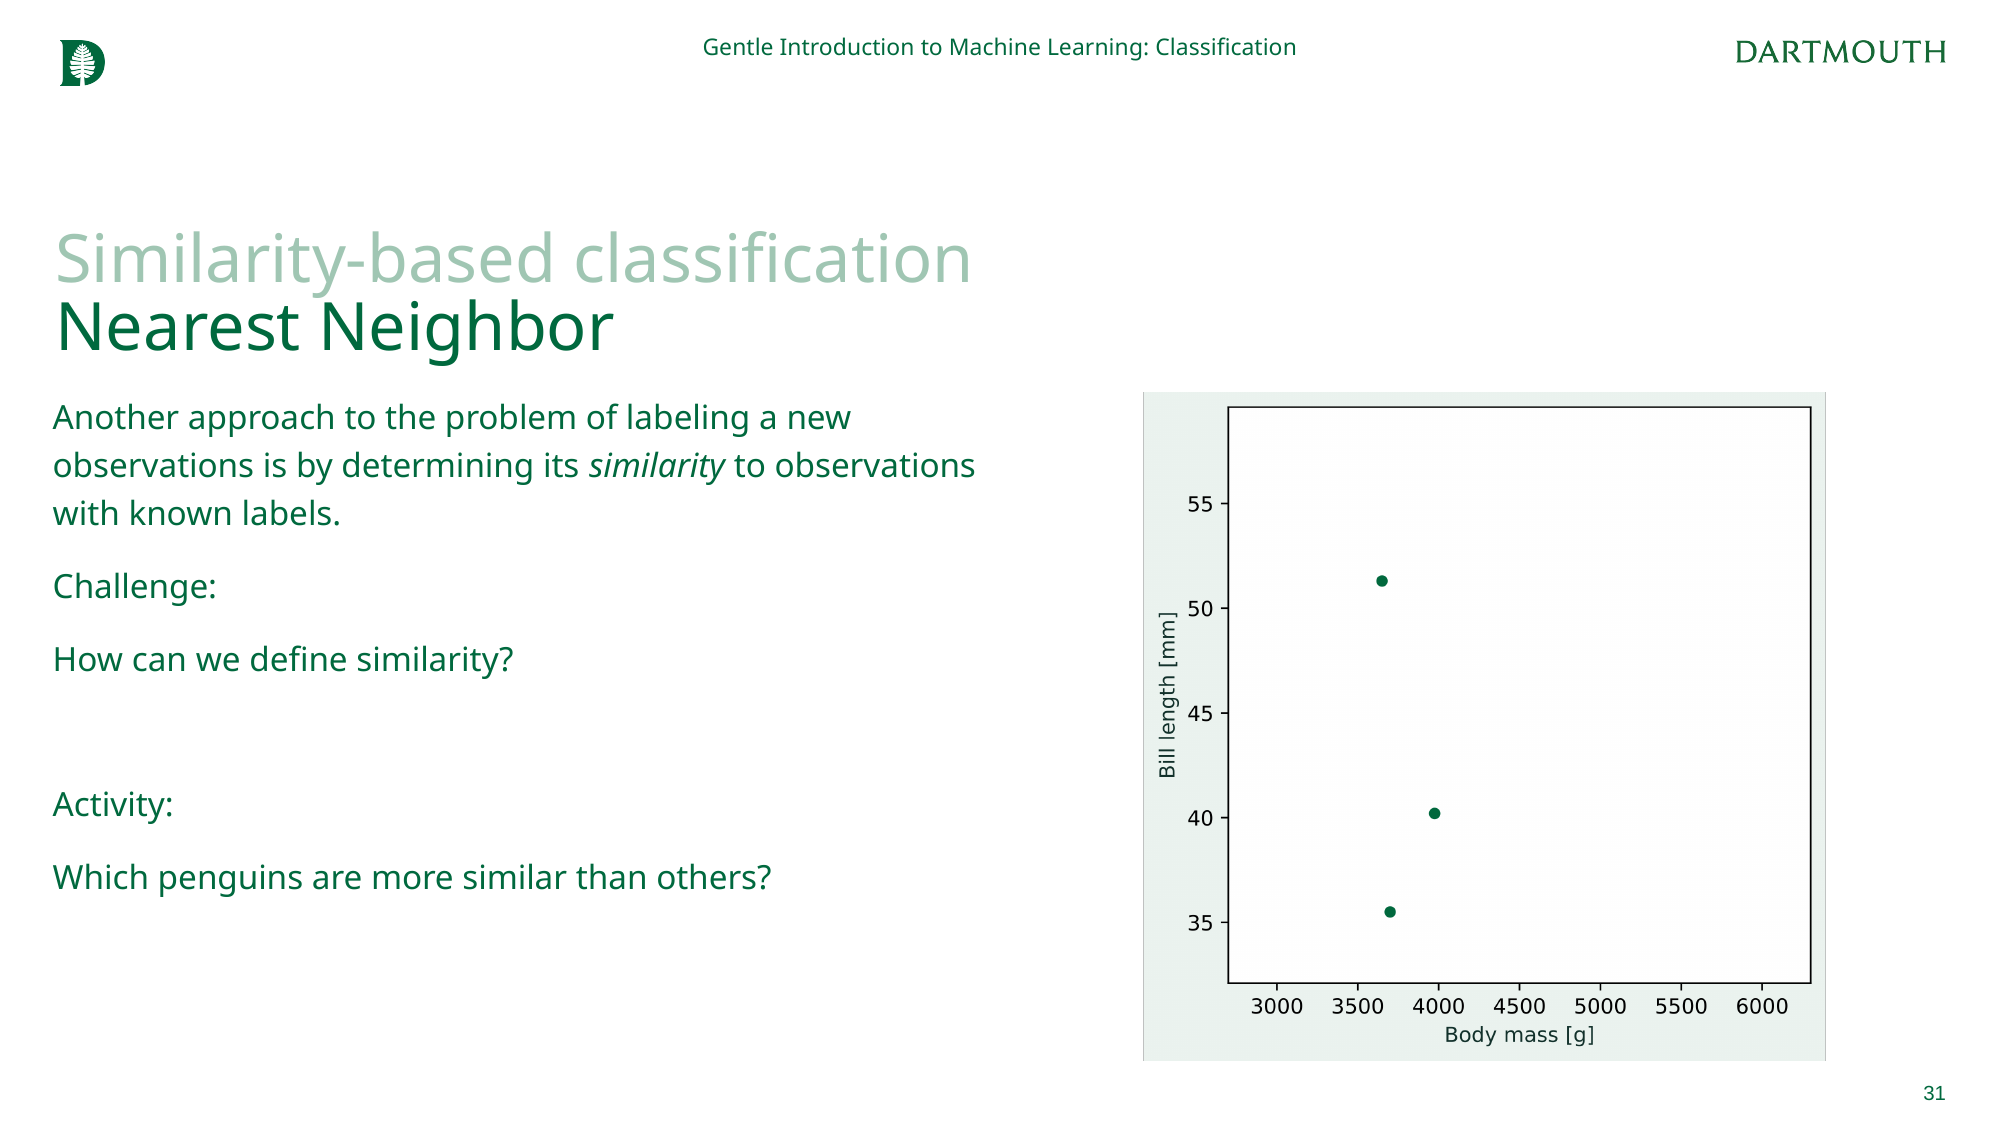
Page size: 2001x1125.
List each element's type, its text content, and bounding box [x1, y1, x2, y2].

picture [60, 40, 105, 86]
slide_number 31 [1860, 1074, 1947, 1111]
picture [1735, 39, 1947, 64]
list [1143, 391, 1826, 1062]
footer Gentle Introduction to Machine Learning: Classification [390, 30, 1610, 66]
title Similarity-based classification Nearest Neighbor [55, 228, 1950, 380]
list Another approach to the problem of labeling a new observations is by determining its similarity to observations with known labels. Challenge: How can we define similarity? Activity: Which penguins are more similar than others? [52, 388, 978, 1066]
